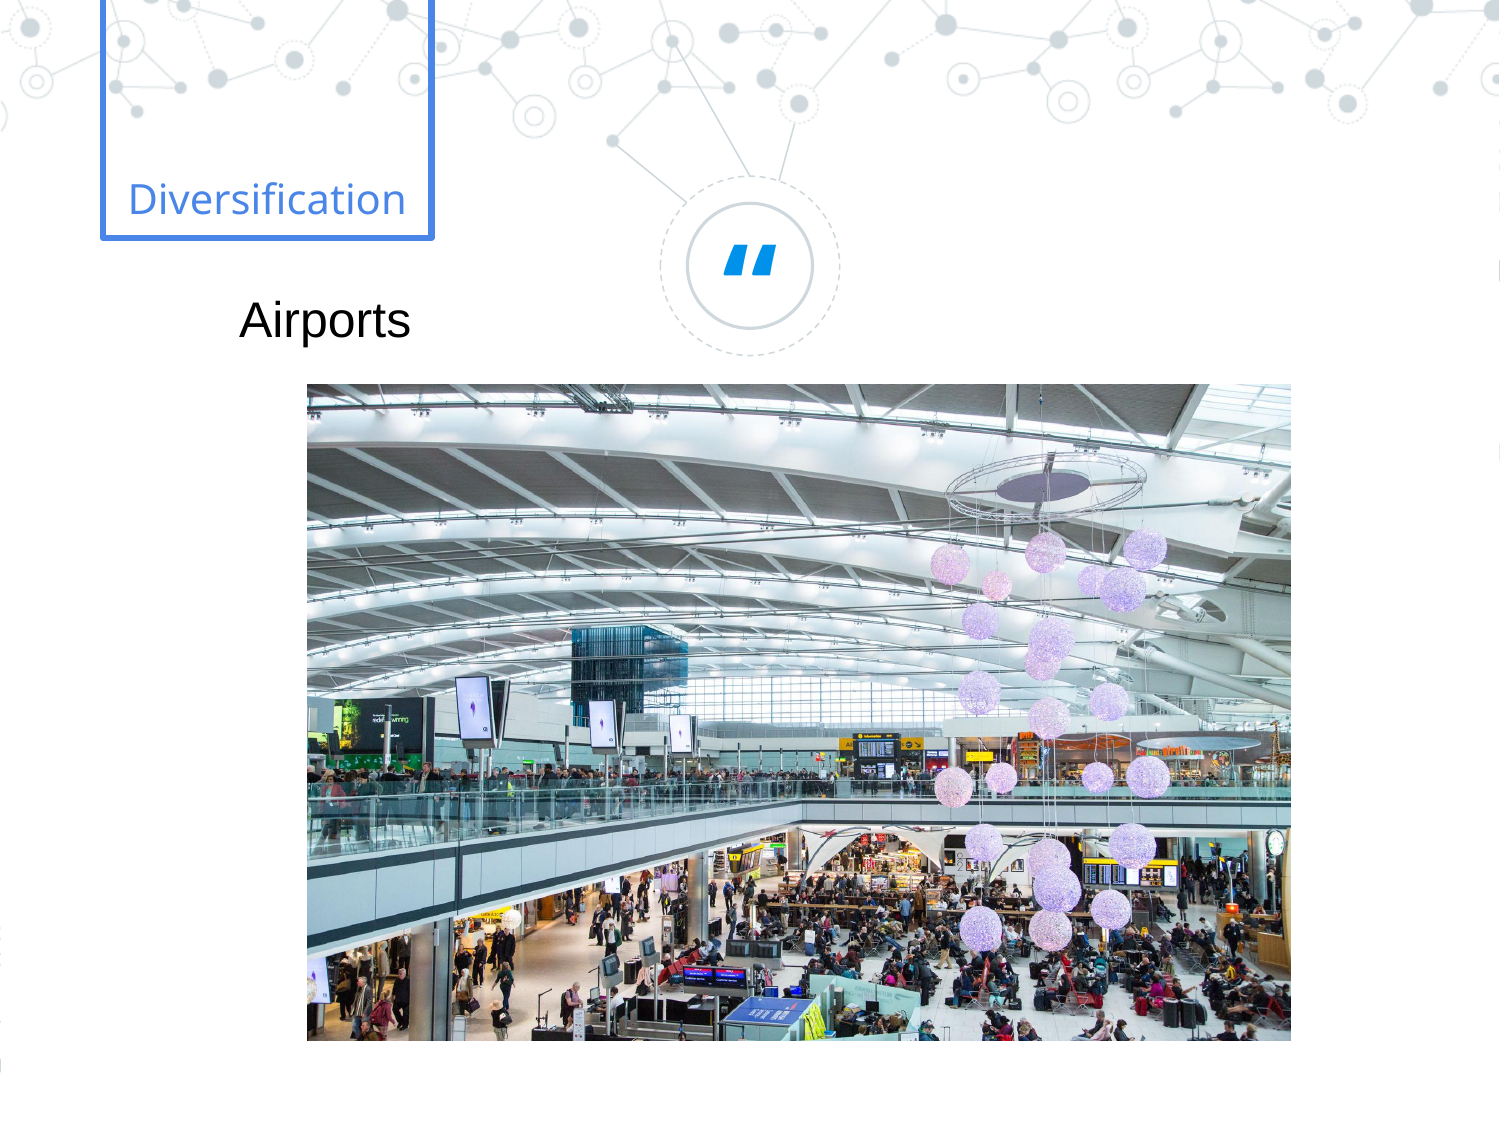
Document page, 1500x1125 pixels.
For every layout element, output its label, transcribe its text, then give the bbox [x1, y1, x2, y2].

picture [0, 0, 1500, 1125]
text_box Diversification [103, 0, 432, 239]
text_box Airports [102, 272, 548, 341]
